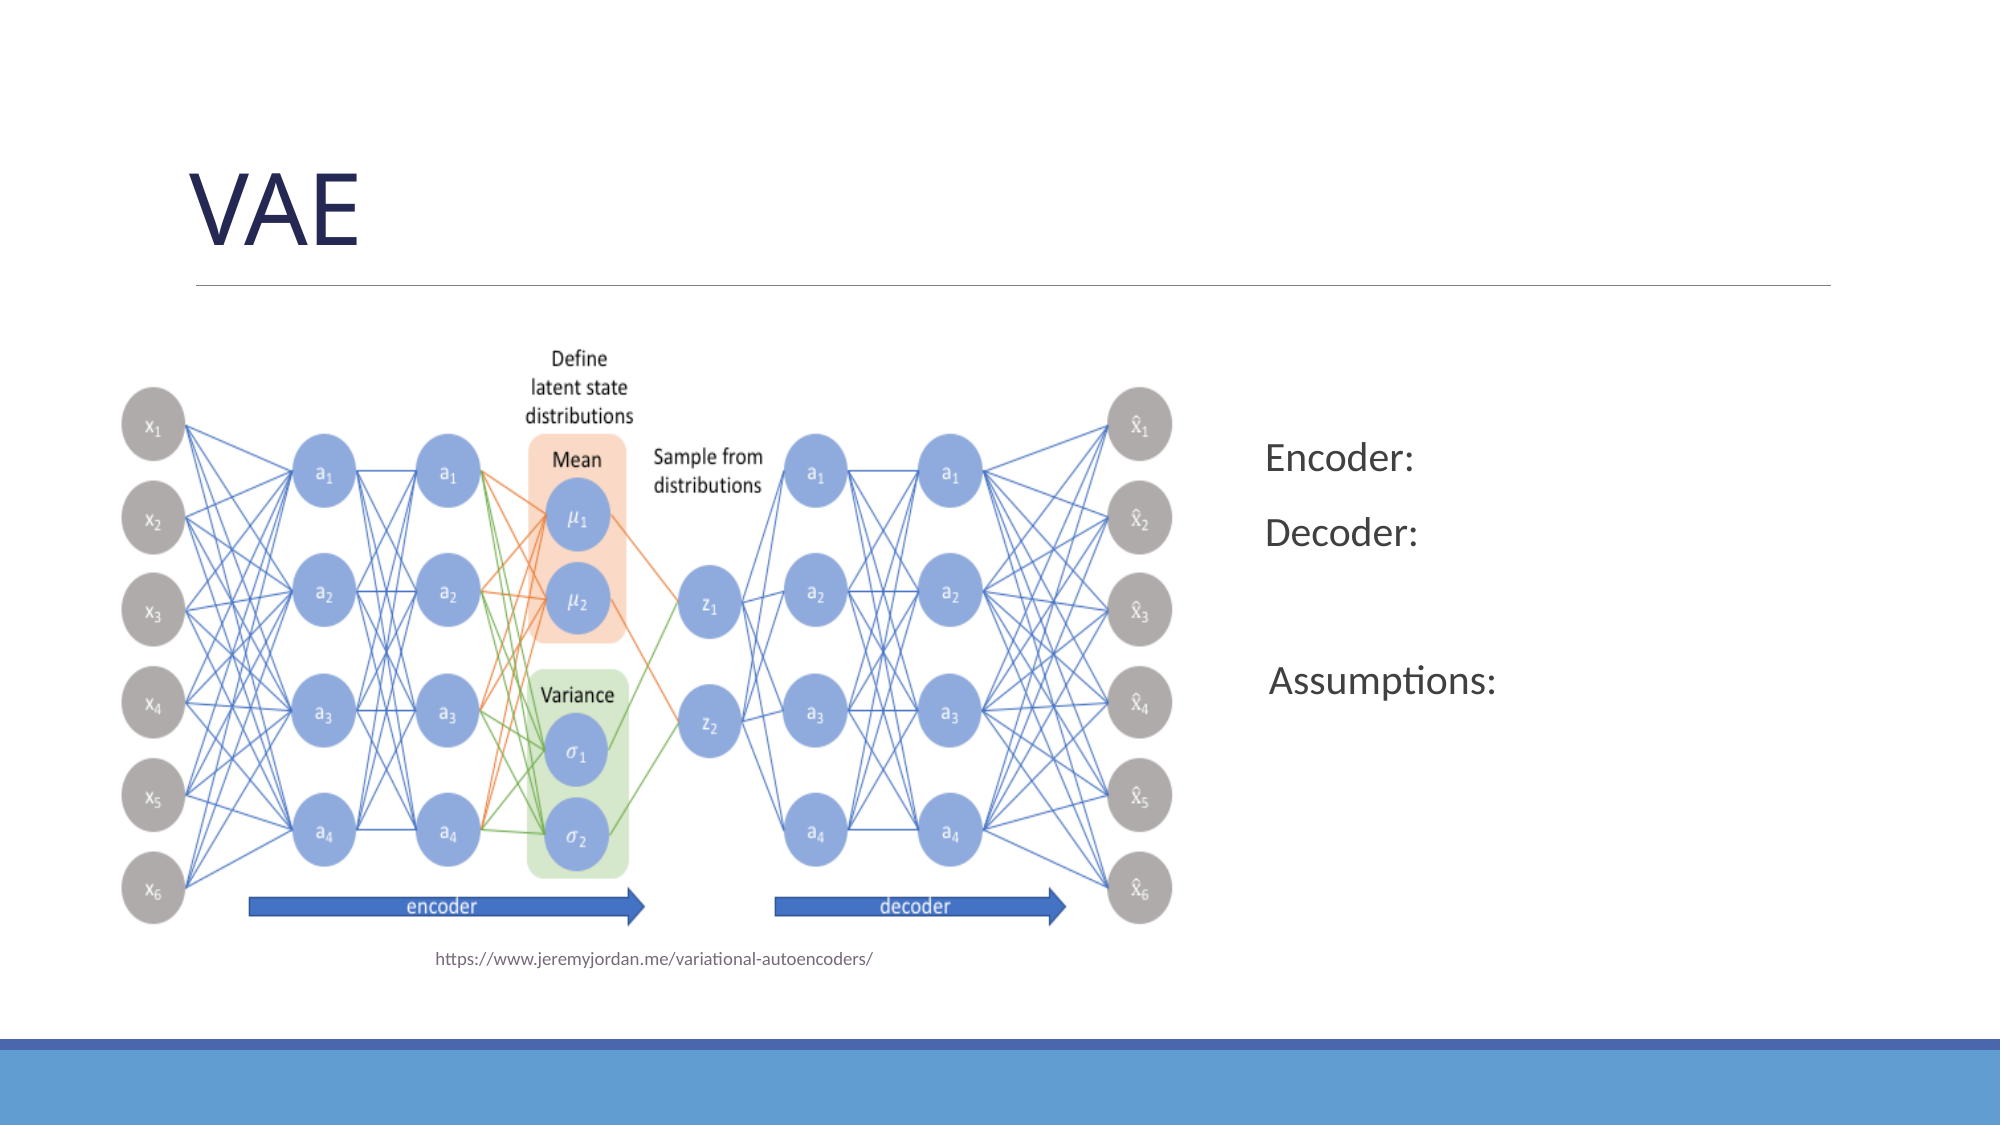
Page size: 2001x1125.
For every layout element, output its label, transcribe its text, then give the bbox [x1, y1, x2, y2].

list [82, 320, 1220, 975]
title VAE [174, 35, 1825, 274]
